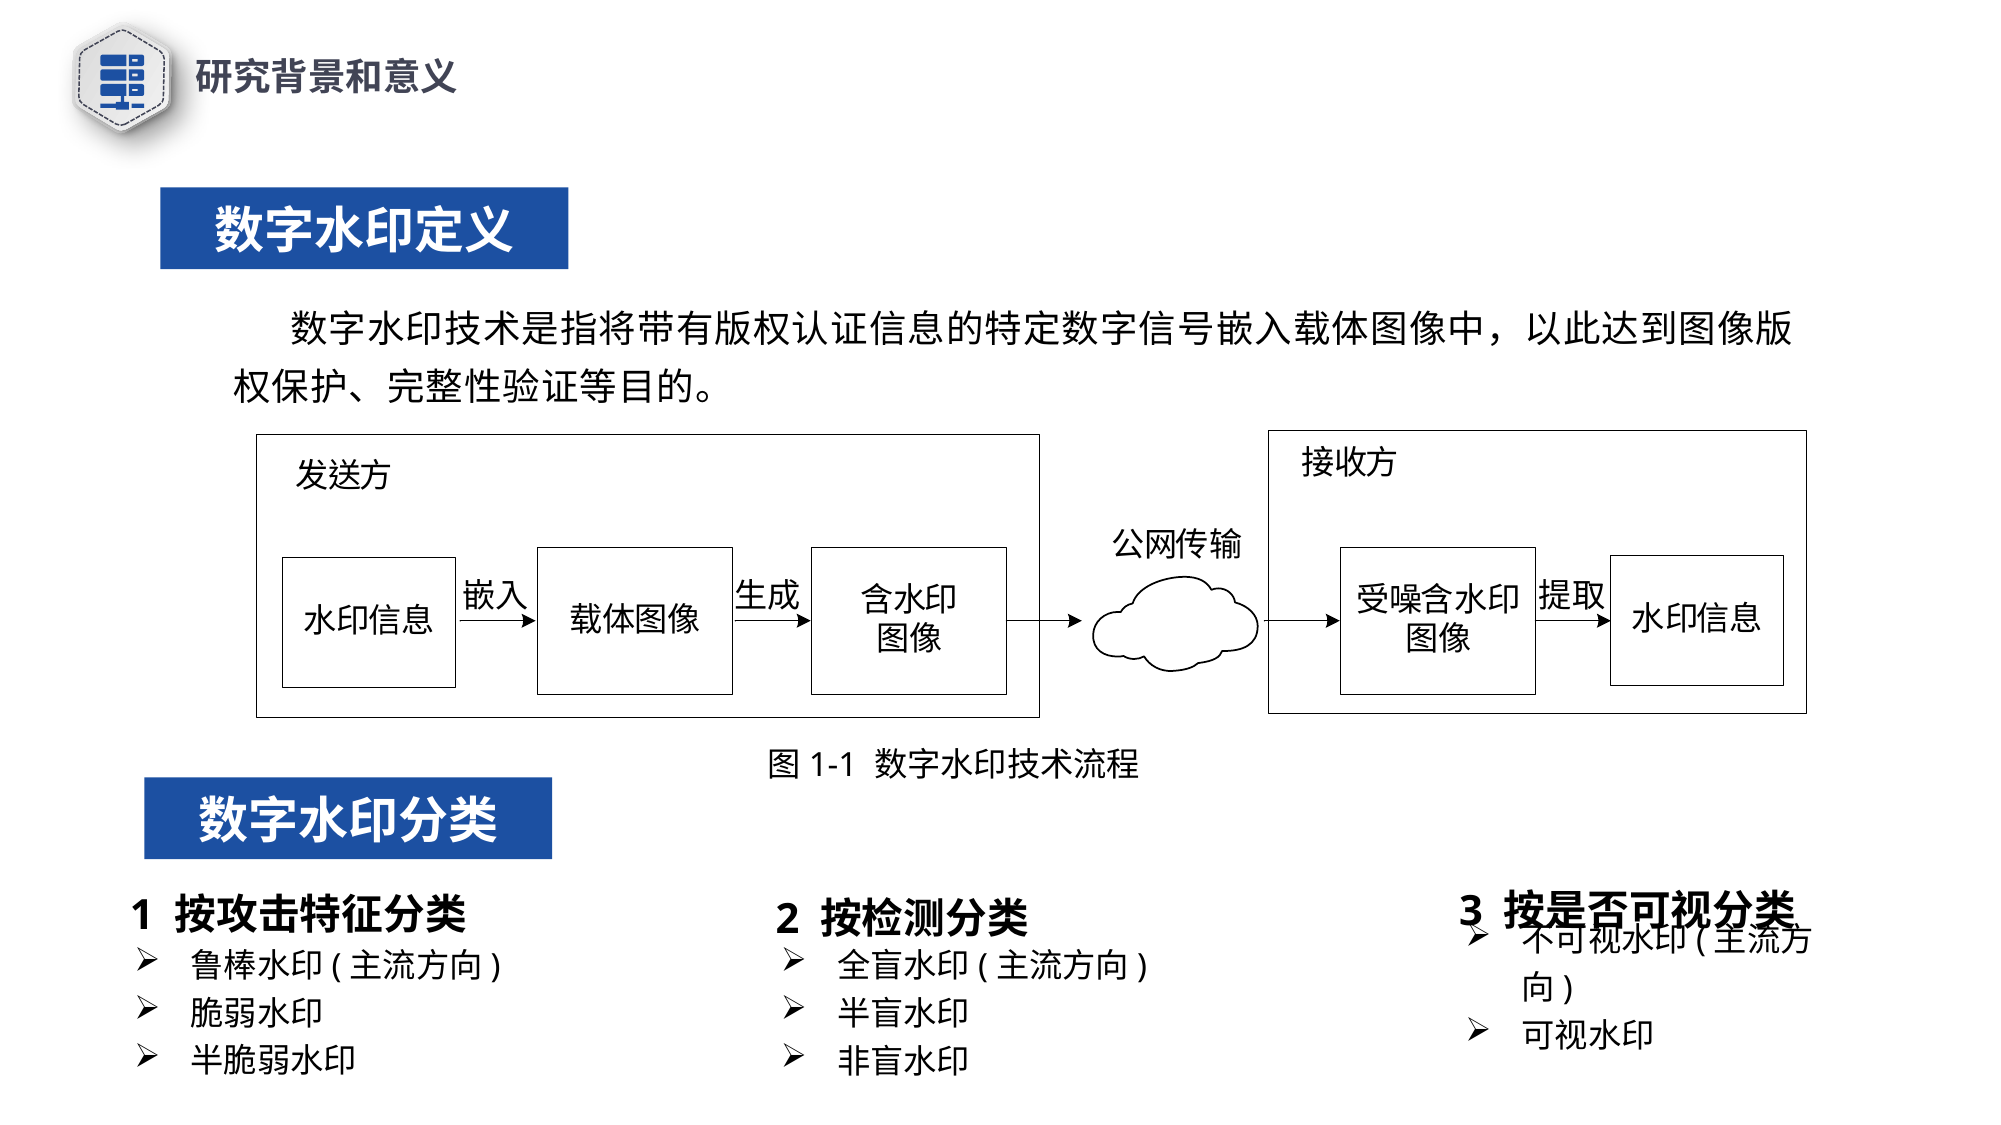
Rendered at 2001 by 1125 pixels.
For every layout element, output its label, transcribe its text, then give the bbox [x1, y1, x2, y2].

text_box 研究背景和意义 [184, 47, 492, 104]
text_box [1459, 884, 1834, 1027]
text_box 数字水印分类 [144, 777, 553, 860]
text_box 数字水印定义 [160, 187, 569, 270]
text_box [66, 28, 177, 128]
picture [252, 426, 1808, 719]
text_box 数字水印技术是指将带有版权认证信息的特定数字信号嵌入载体图像中，以此达到图像版权保护、完整性验证等目的。 [221, 291, 1808, 434]
text_box 图1-1 数字水印技术流程 [752, 735, 1392, 791]
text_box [775, 880, 1190, 1079]
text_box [129, 877, 636, 1078]
